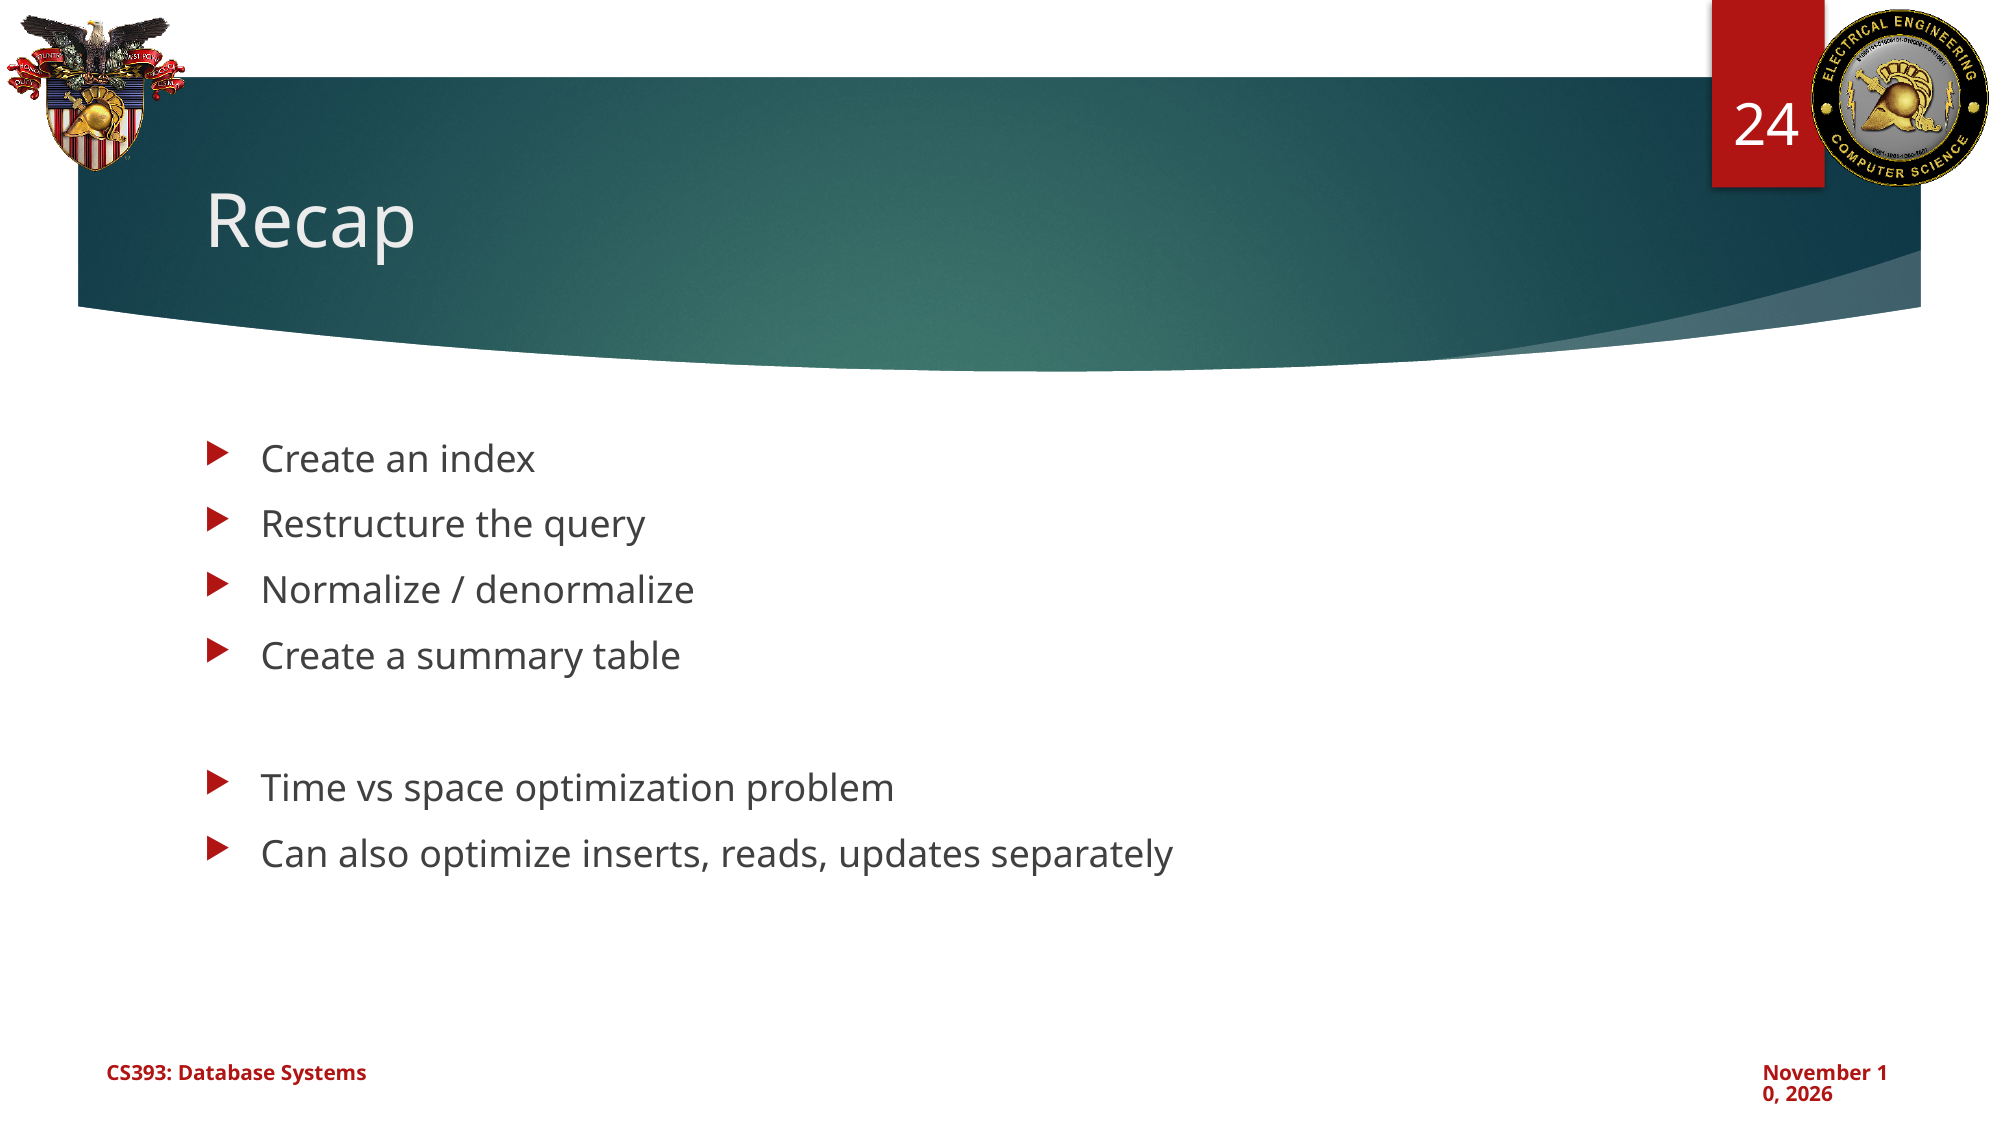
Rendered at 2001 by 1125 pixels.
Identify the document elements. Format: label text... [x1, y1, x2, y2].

picture [7, 3, 185, 184]
slide_number 24 [1698, 48, 1836, 175]
title Recap [189, 159, 1638, 276]
footer CS393: Database Systems [91, 1048, 726, 1100]
list Create an index Restructure the query Normalize / denormalize Create a summary table Time vs space optimization problem Can also optimize inserts, reads, updates separately [189, 427, 1638, 988]
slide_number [1747, 1048, 1910, 1099]
picture [1809, 7, 1990, 188]
